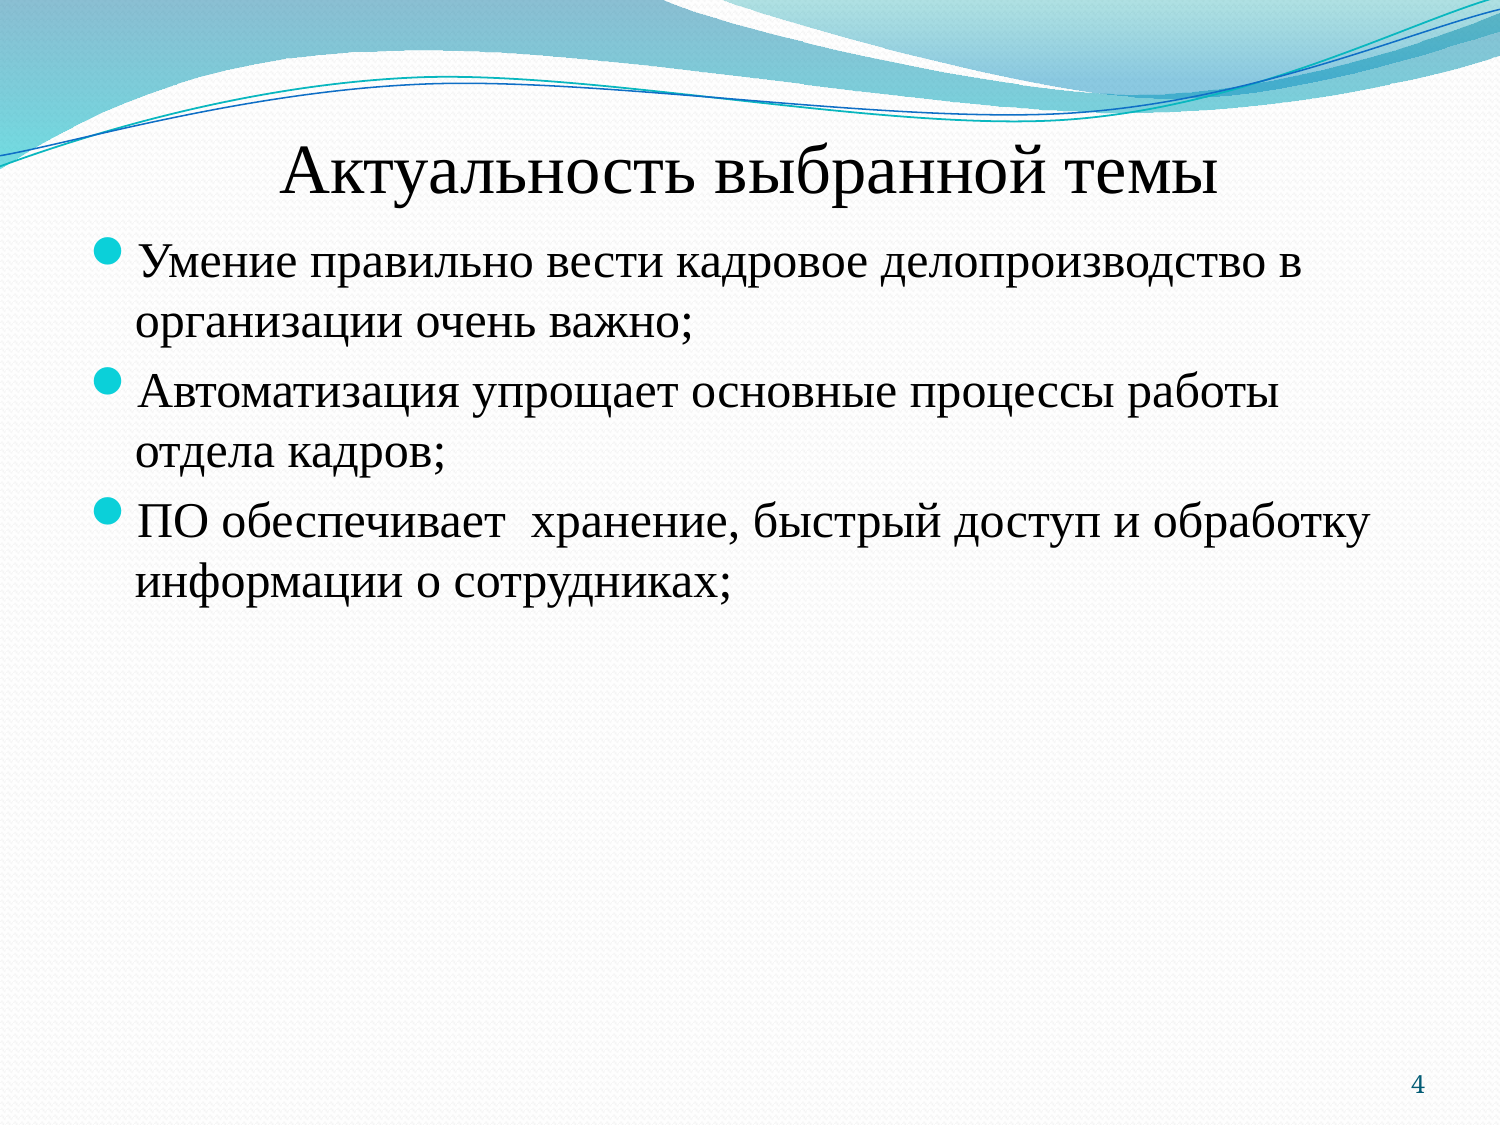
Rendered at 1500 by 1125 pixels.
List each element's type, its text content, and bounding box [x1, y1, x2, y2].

list Умение правильно вести кадровое делопроизводство в организации очень важно; Автоматизация упрощает основные процессы работы отдела кадров; ПО обеспечивает хранение, быстрый доступ и обработку информации о сотрудниках; [75, 219, 1425, 1038]
title Актуальность выбранной темы [75, 115, 1425, 209]
slide_number 4 [1299, 1042, 1425, 1103]
